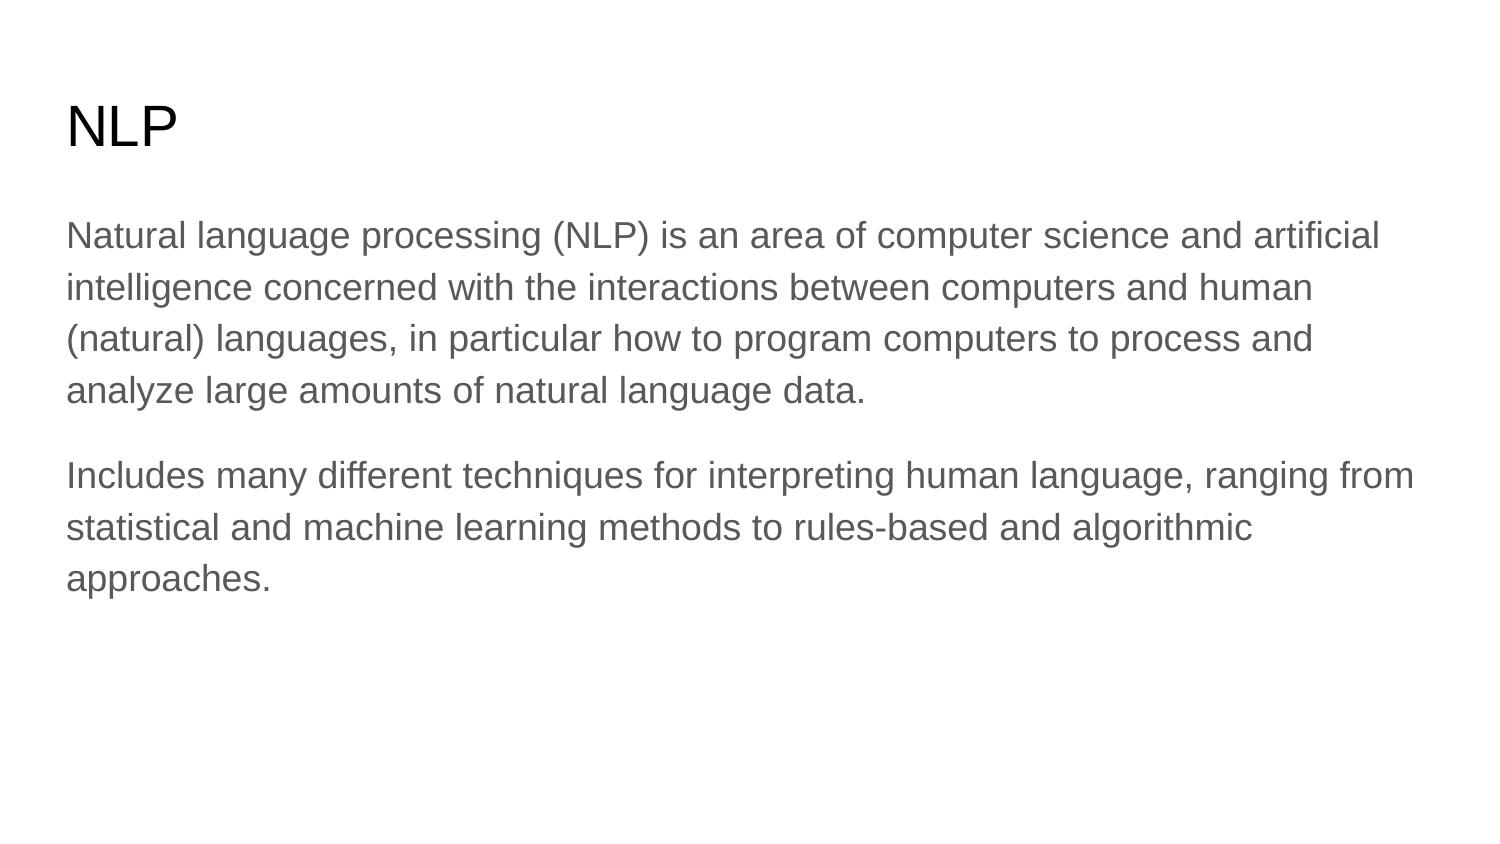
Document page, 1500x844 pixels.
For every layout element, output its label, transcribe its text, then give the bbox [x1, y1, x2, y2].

list Natural language processing (NLP) is an area of computer science and artificial intelligence concerned with the interactions between computers and human (natural) languages, in particular how to program computers to process and analyze large amounts of natural language data. Includes many different techniques for interpreting human language, ranging from statistical and machine learning methods to rules-based and algorithmic approaches. [51, 189, 1449, 750]
title NLP [51, 72, 1449, 167]
